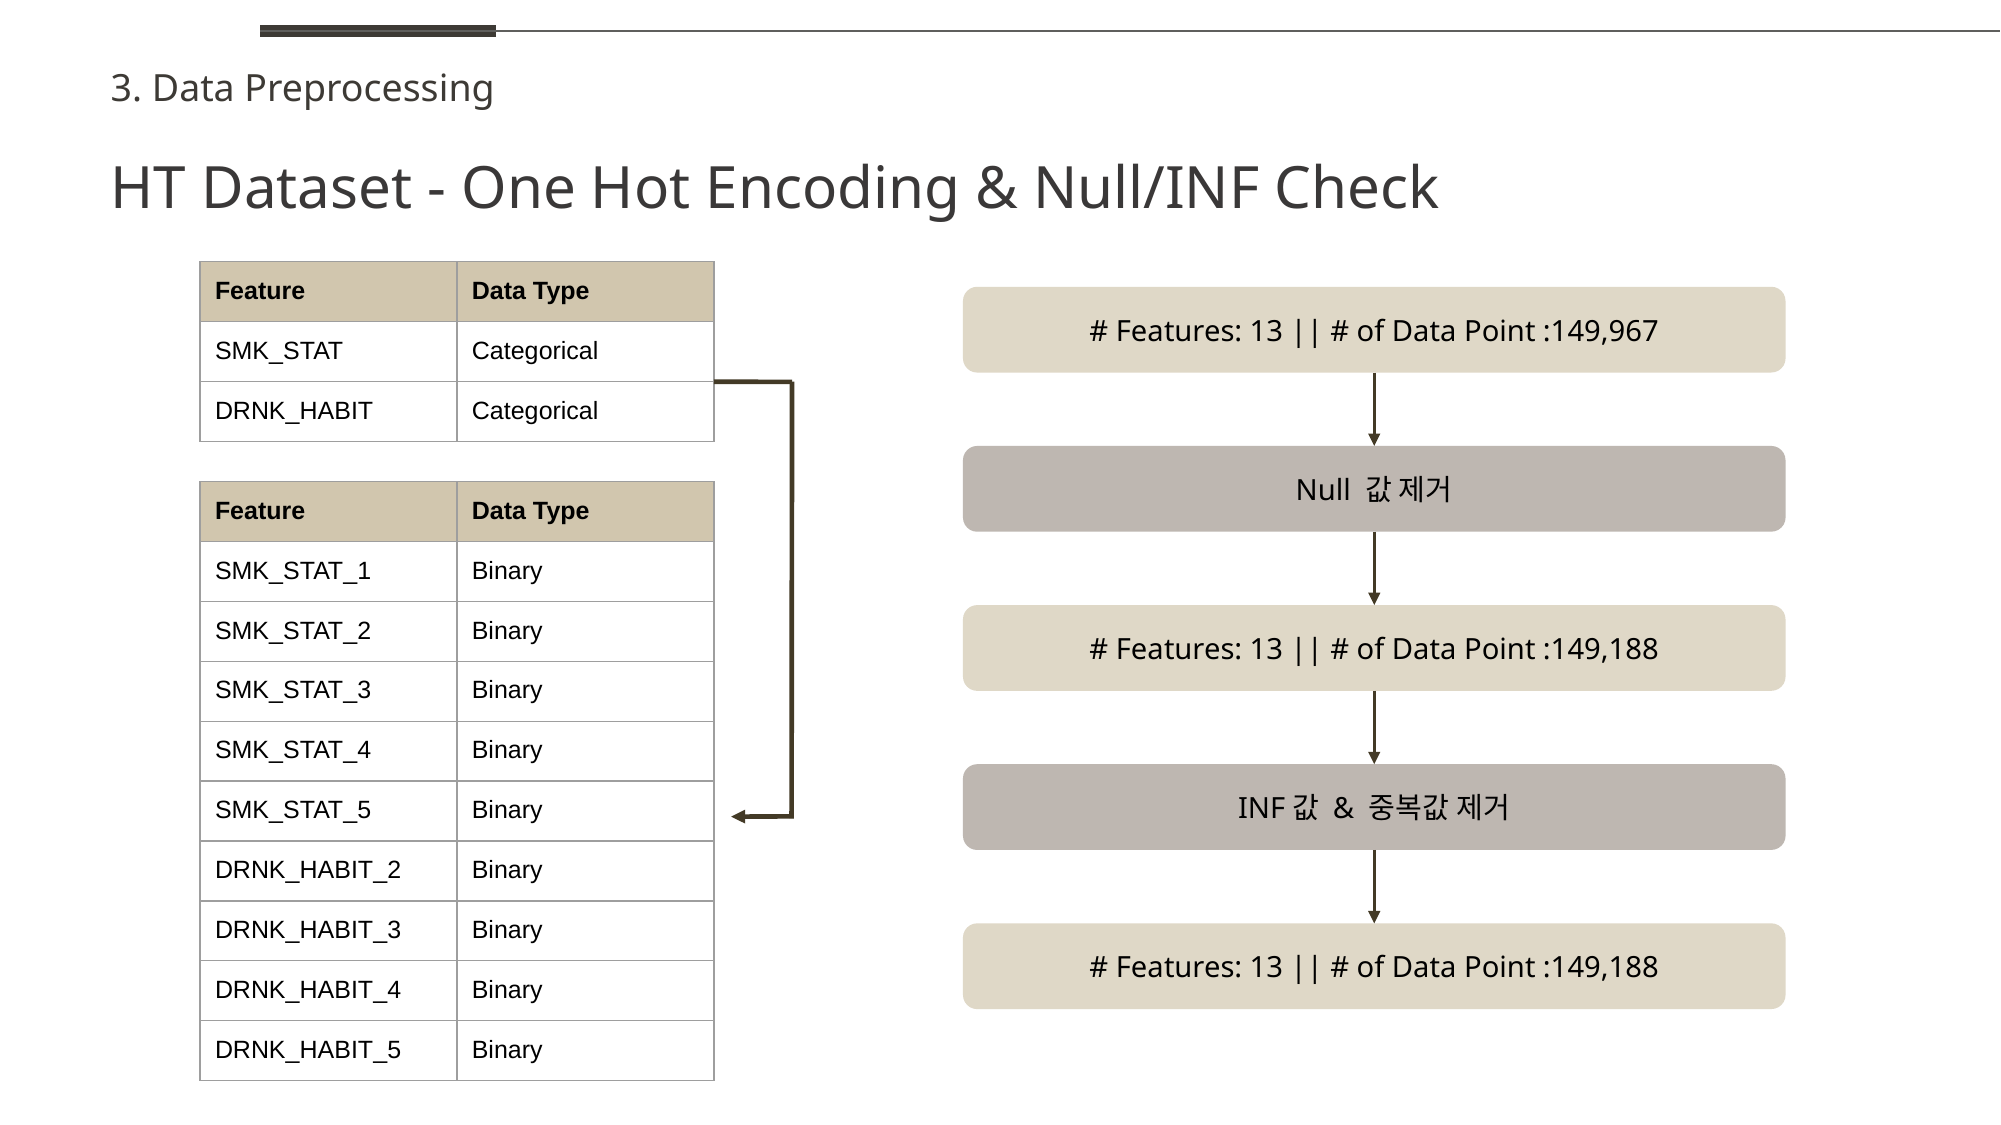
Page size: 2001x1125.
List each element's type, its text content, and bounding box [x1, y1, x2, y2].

table_header Feature [201, 262, 456, 321]
table_cell Binary [458, 542, 708, 601]
table_cell SMK_STAT_1 [201, 542, 456, 601]
table_cell Binary [458, 602, 708, 661]
text_box 3. Data Preprocessing [95, 56, 553, 117]
table_cell SMK_STAT_2 [201, 602, 456, 661]
table_cell Binary [458, 662, 708, 721]
table_cell Binary [458, 902, 713, 960]
table_cell DRNK_HABIT_2 [201, 842, 456, 900]
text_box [713, 381, 795, 819]
text_box # Features: 13 || # of Data Point :149,188 [962, 605, 1786, 691]
text_box INF값 & 중복값 제거 [962, 764, 1786, 850]
table_cell Categorical [458, 382, 711, 441]
text_box HT Dataset - One Hot Encoding & Null/INF Check [95, 142, 1965, 228]
table_cell Binary [458, 722, 708, 780]
table_header Data Type [458, 482, 708, 541]
table_cell SMK_STAT_5 [201, 782, 456, 840]
table_cell DRNK_HABIT_4 [201, 961, 456, 1020]
table_cell DRNK_HABIT_3 [201, 902, 456, 960]
text_box # Features: 13 || # of Data Point :149,188 [962, 923, 1786, 1010]
table_cell DRNK_HABIT [201, 382, 456, 441]
text_box Null 값 제거 [962, 445, 1786, 532]
table_header Feature [201, 482, 456, 541]
table_cell Categorical [458, 322, 713, 381]
table_cell Binary [458, 842, 713, 900]
table_header Data Type [458, 262, 713, 321]
table_cell Binary [458, 961, 713, 1020]
table_cell SMK_STAT_3 [201, 662, 456, 721]
table_cell DRNK_HABIT_5 [201, 1021, 456, 1080]
text_box # Features: 13 || # of Data Point :149,967 [962, 286, 1786, 373]
table_cell Binary [458, 1021, 713, 1080]
table_cell SMK_STAT_4 [201, 722, 456, 780]
table_cell Binary [458, 782, 713, 840]
table_cell SMK_STAT [201, 322, 456, 381]
